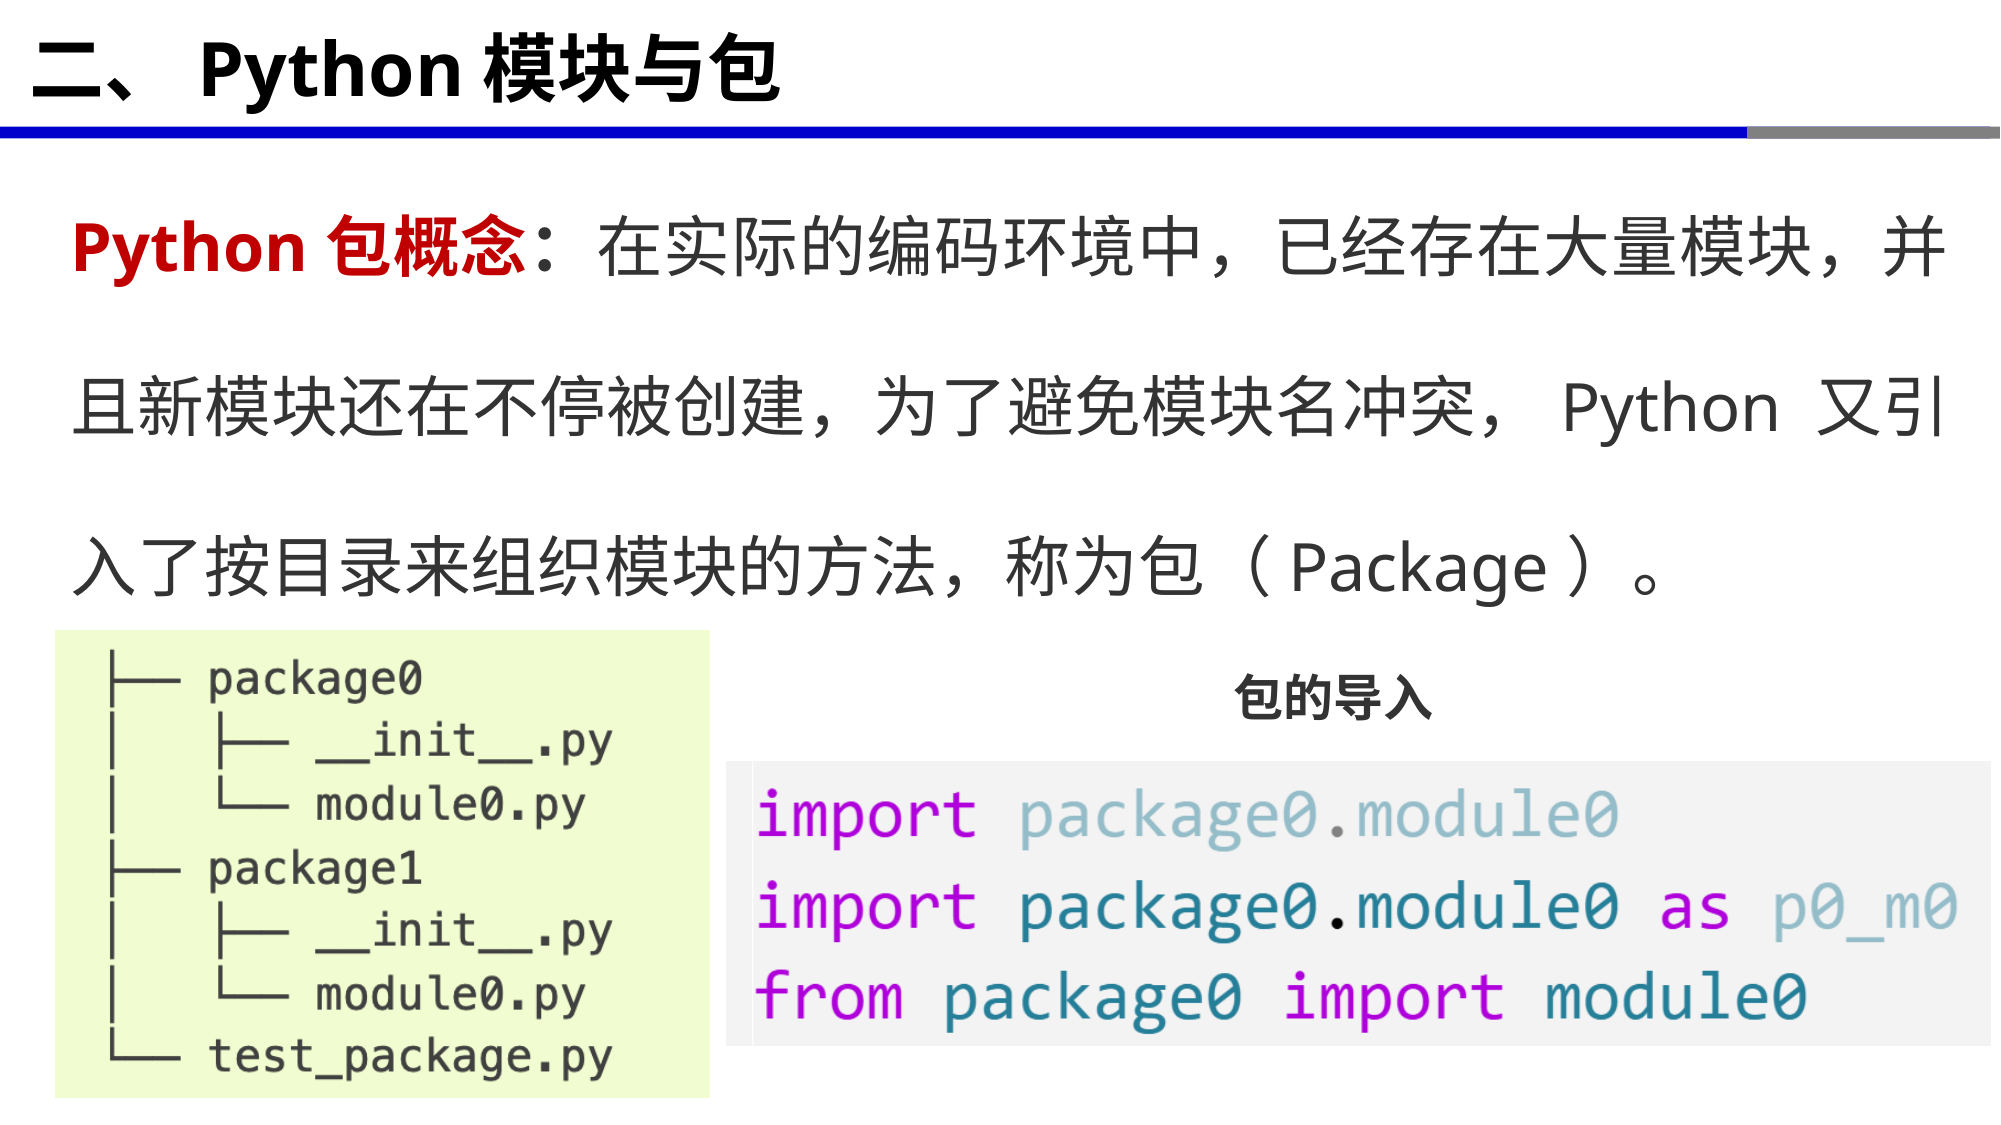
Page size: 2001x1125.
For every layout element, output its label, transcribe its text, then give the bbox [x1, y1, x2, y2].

title 二、Python模块与包 [0, 1, 1756, 132]
text_box Python包概念：在实际的编码环境中，已经存在大量模块，并且新模块还在不停被创建，为了避免模块名冲突，Python 又引入了按目录来组织模块的方法，称为包（Package）。 [55, 117, 1965, 613]
picture [55, 630, 711, 1098]
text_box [725, 658, 1991, 1046]
